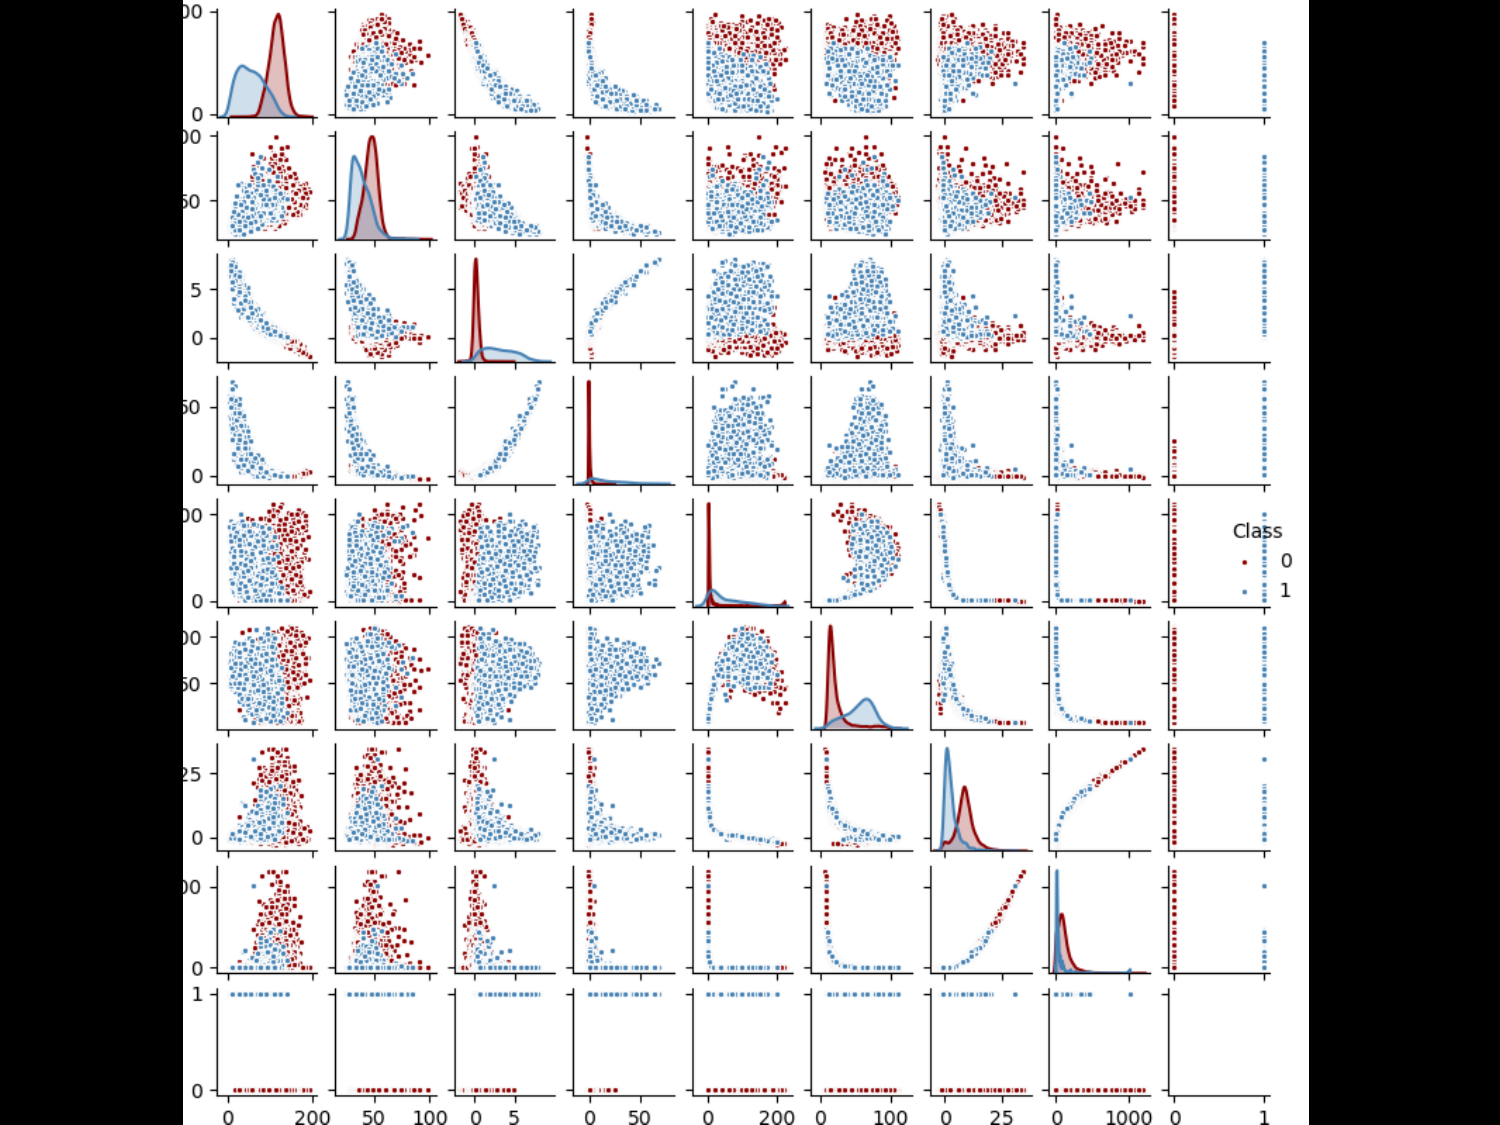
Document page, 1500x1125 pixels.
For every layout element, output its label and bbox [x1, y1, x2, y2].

picture [182, 0, 1309, 1125]
